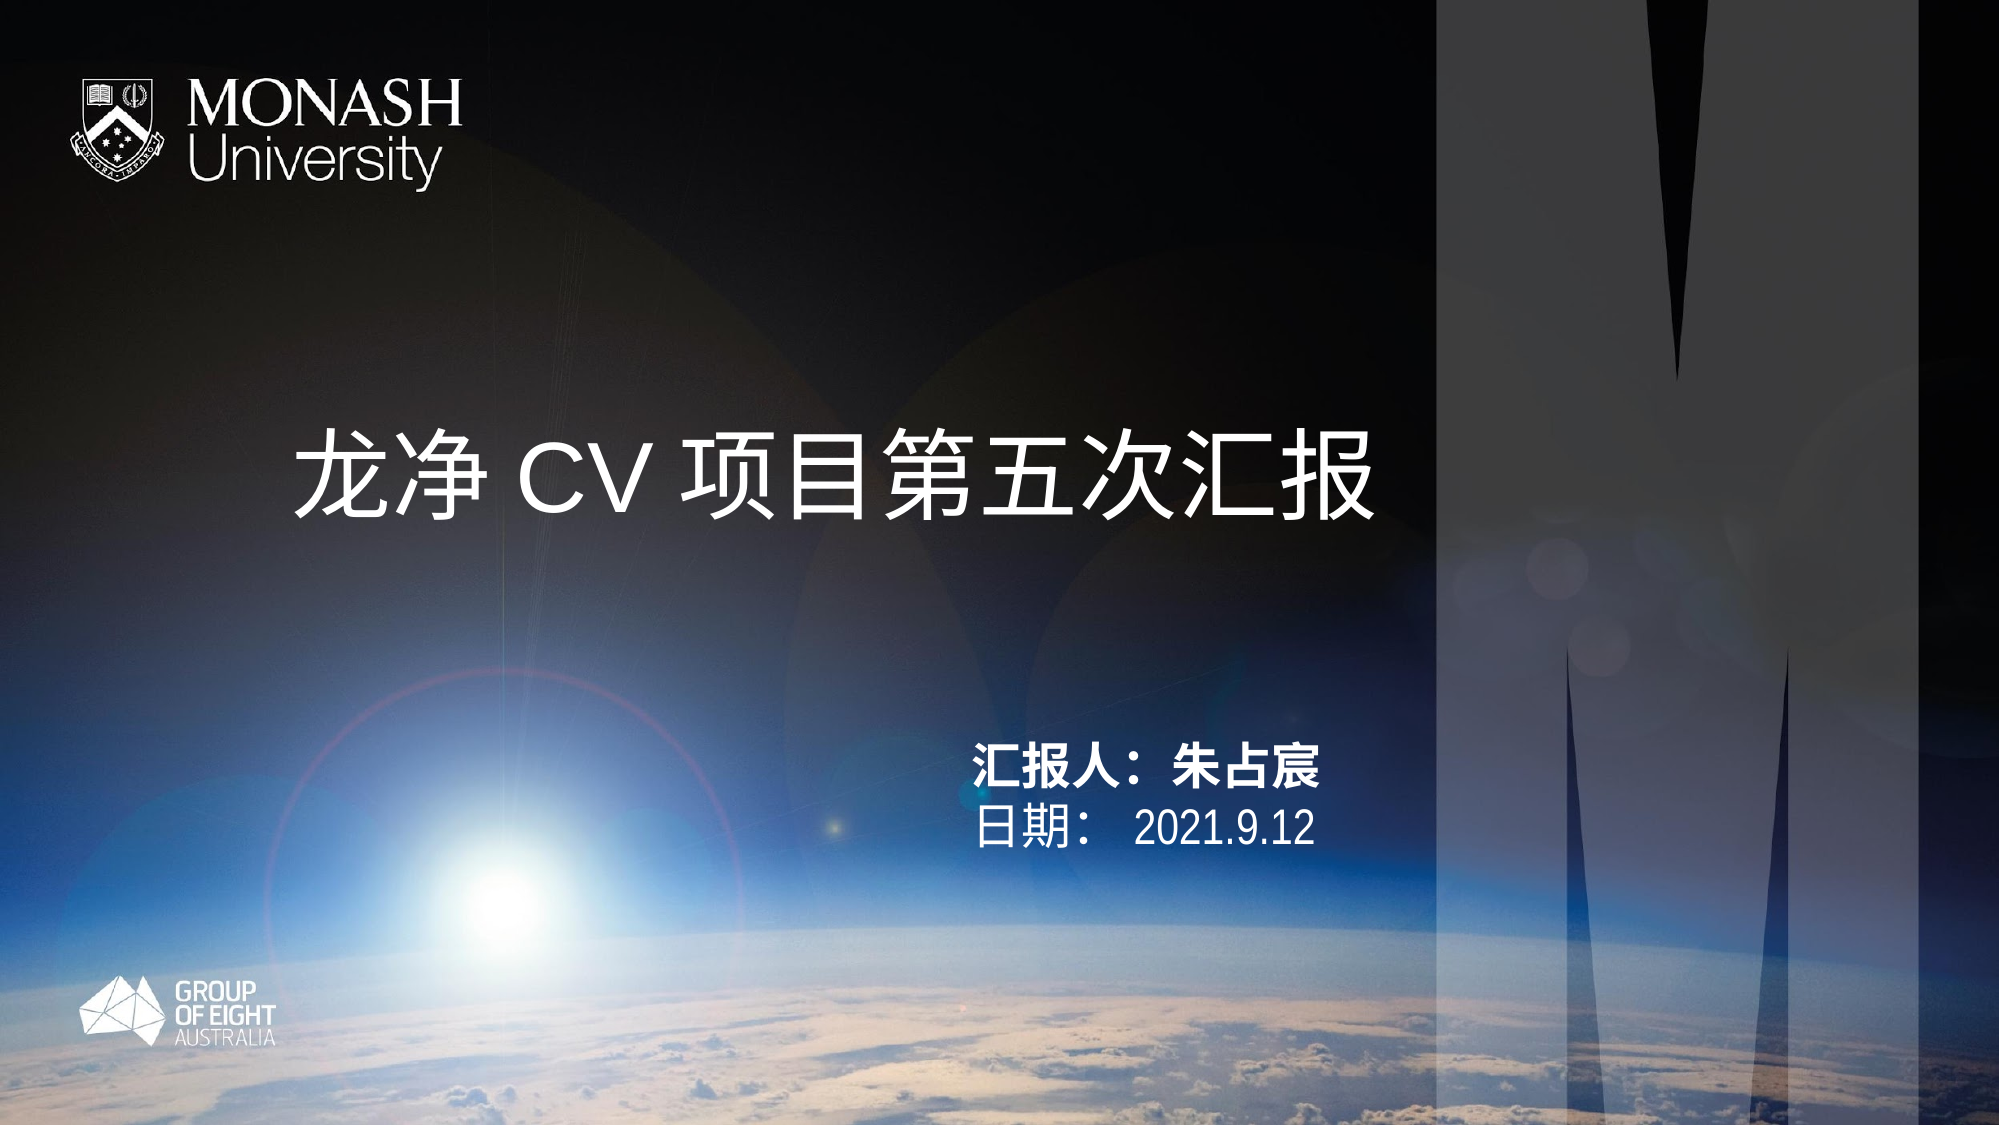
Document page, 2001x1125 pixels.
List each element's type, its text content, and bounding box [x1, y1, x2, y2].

list 龙净CV项目第五次汇报 [266, 405, 1404, 548]
picture [0, 0, 1999, 1125]
list 汇报人：朱占宸 日期：2021.9.12 [956, 726, 1521, 937]
